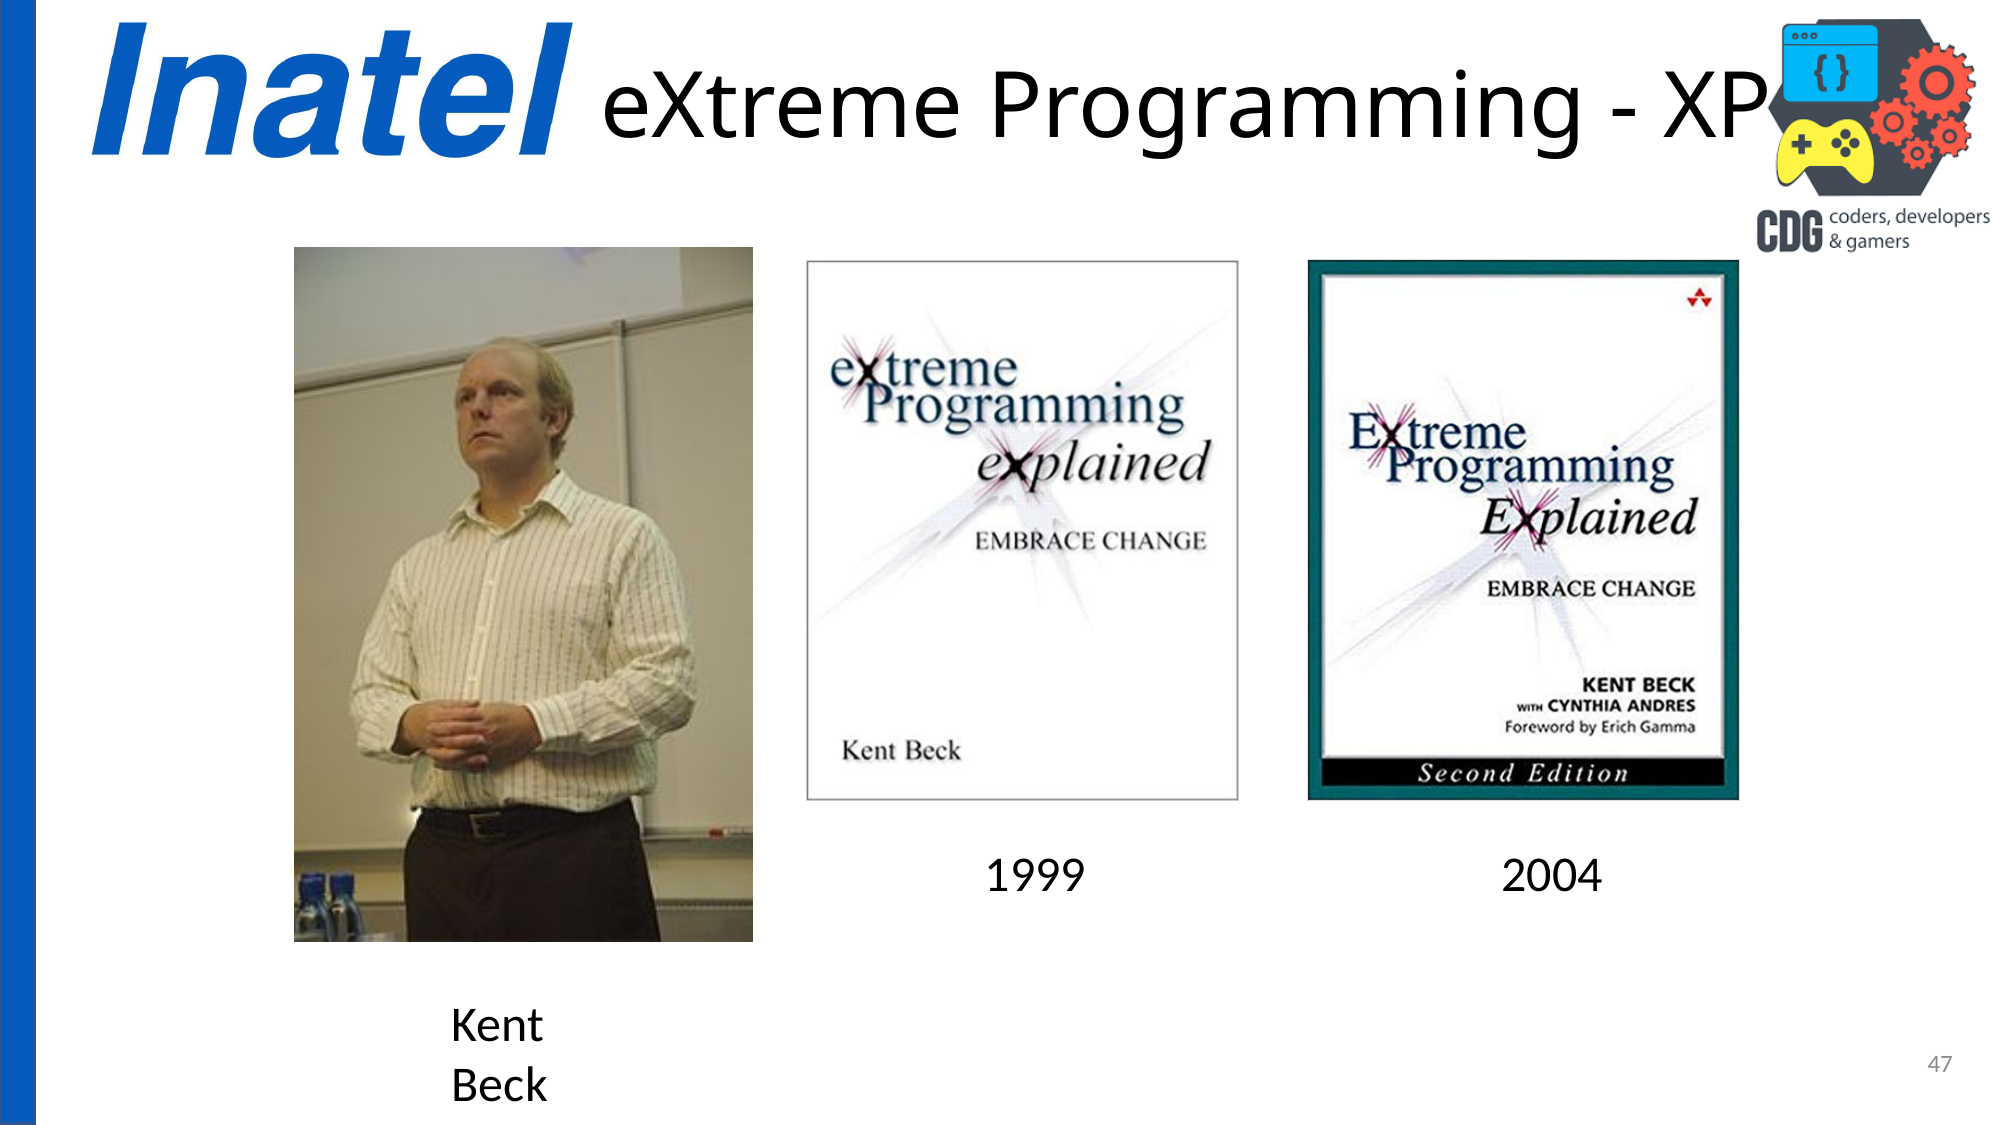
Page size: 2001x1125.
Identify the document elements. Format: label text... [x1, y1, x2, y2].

picture [91, 22, 573, 158]
text_box 1999 [964, 821, 1139, 892]
picture [806, 260, 1239, 801]
title eXtreme Programming - XP [579, 38, 2000, 164]
text_box Kent Beck [431, 971, 651, 1042]
picture [1307, 259, 1740, 801]
picture [1745, 164, 2000, 265]
picture [1745, 9, 2000, 38]
slide_number 47 [1853, 1019, 1974, 1106]
text_box 2004 [1481, 821, 1656, 892]
picture [294, 247, 753, 942]
